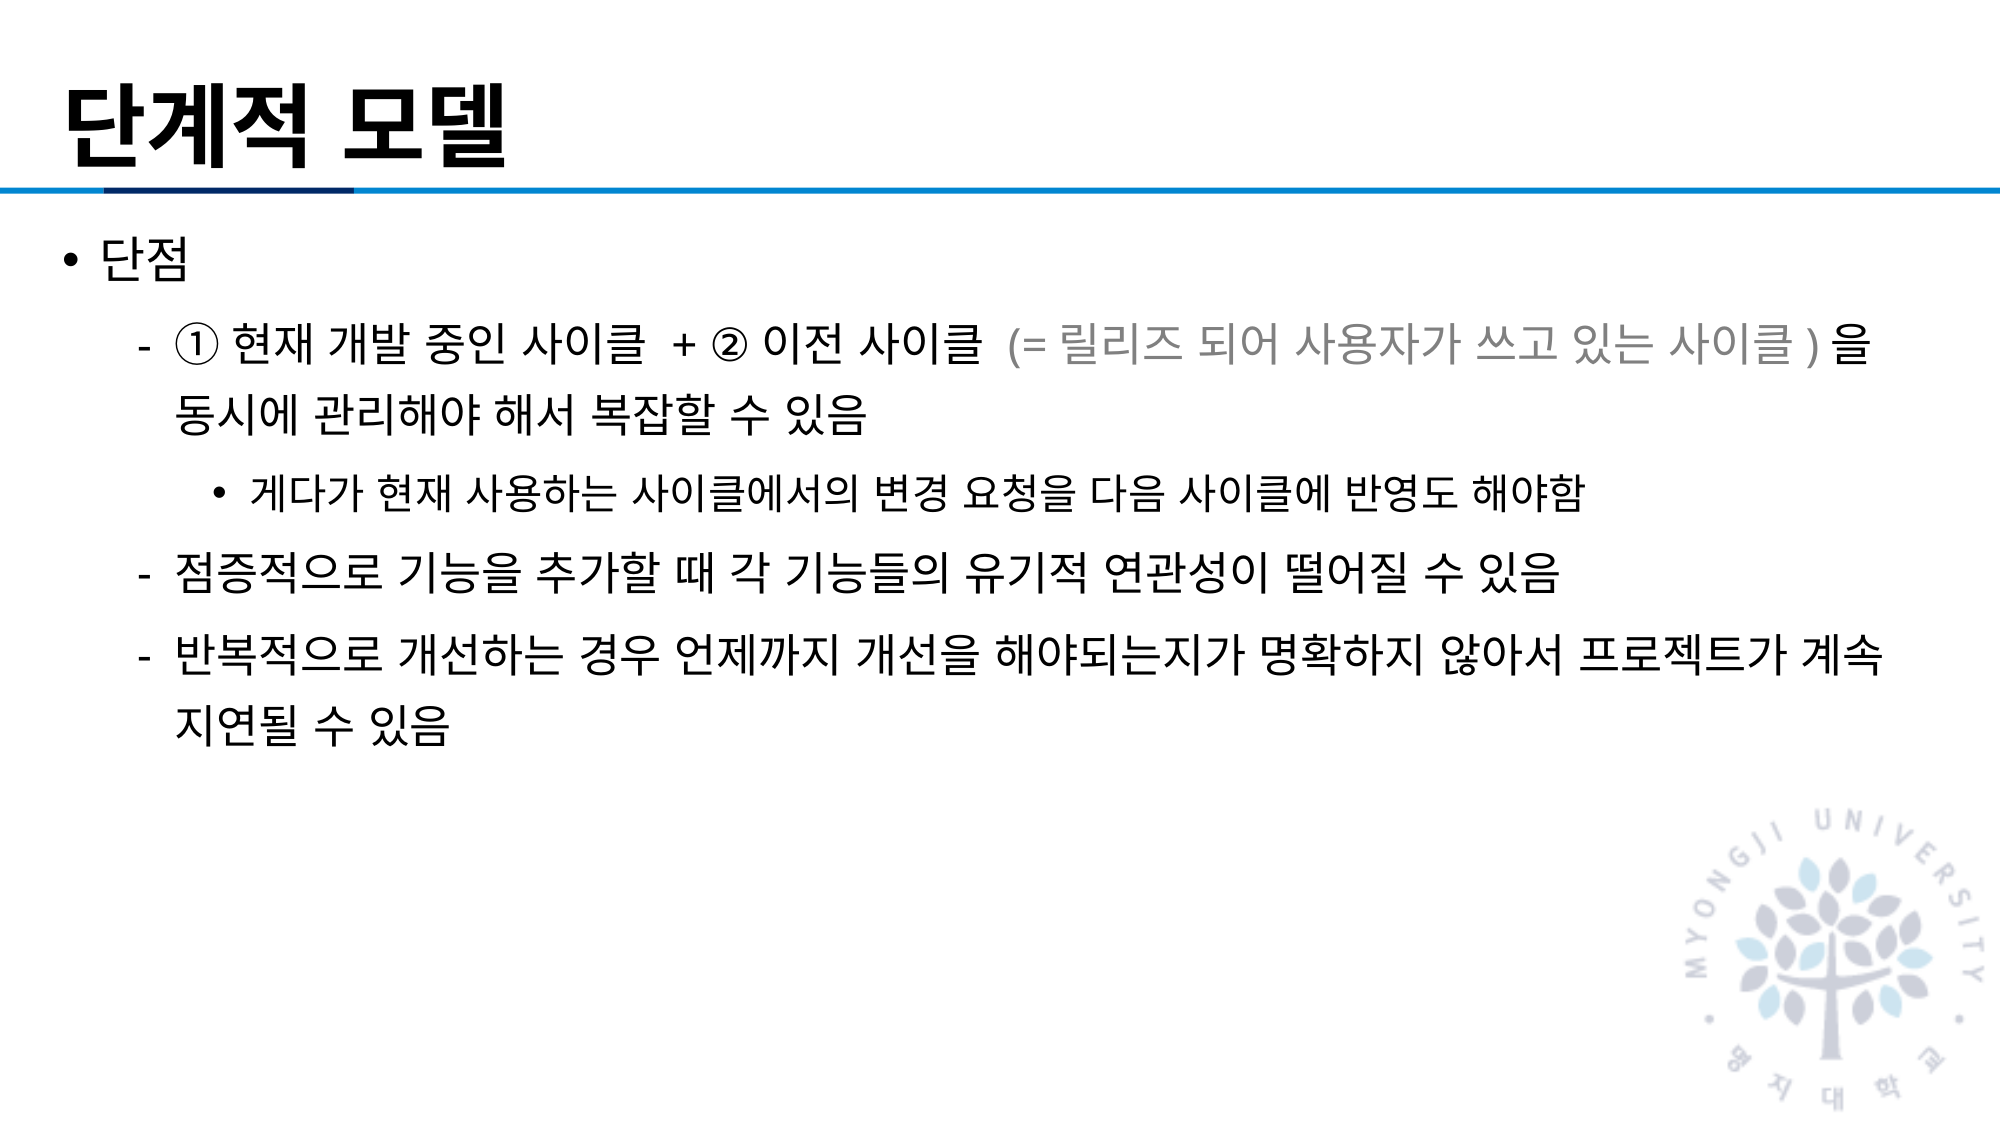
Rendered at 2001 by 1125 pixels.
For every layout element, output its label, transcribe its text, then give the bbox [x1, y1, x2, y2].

title 단계적 모델 [47, 59, 1945, 188]
list 단점 ①현재 개발 중인 사이클 + ②이전 사이클 (=릴리즈 되어 사용자가 쓰고 있는 사이클)을 동시에 관리해야 해서 복잡할 수 있음 게다가 현재 사용하는 사이클에서의 변경 요청을 다음 사이클에 반영도 해야함 점증적으로 기능을 추가할 때 각 기능들의 유기적 연관성이 떨어질 수 있음 반복적으로 개선하는 경우 언제까지 개선을 해야되는지가 명확하지 않아서 프로젝트가 계속 지연될 수 있음 [47, 203, 1945, 1088]
